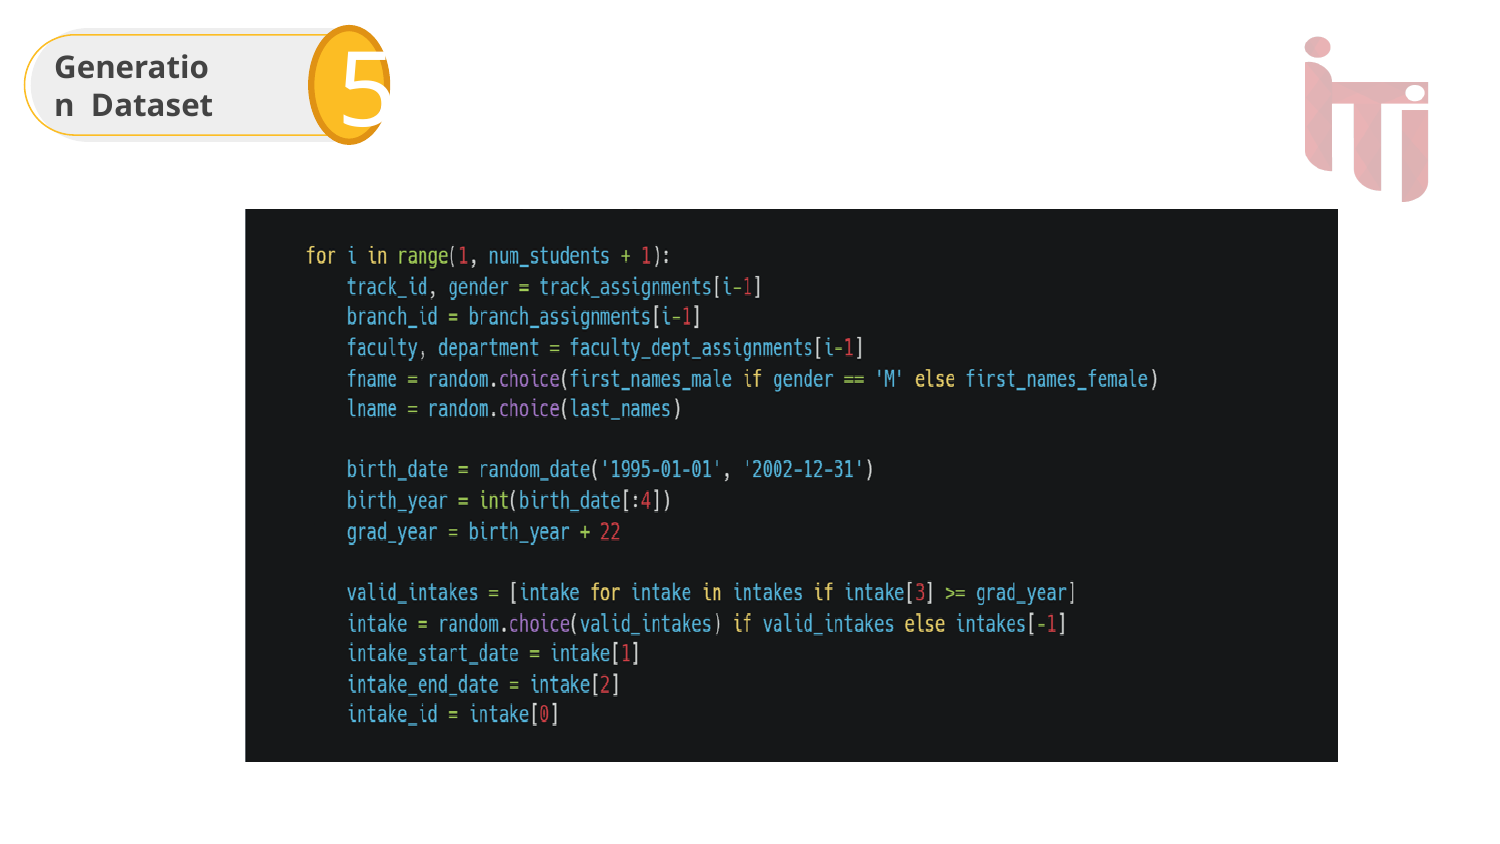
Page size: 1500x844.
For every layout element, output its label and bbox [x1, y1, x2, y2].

picture [1293, 13, 1445, 202]
picture [244, 209, 1339, 762]
text_box [24, 27, 388, 142]
